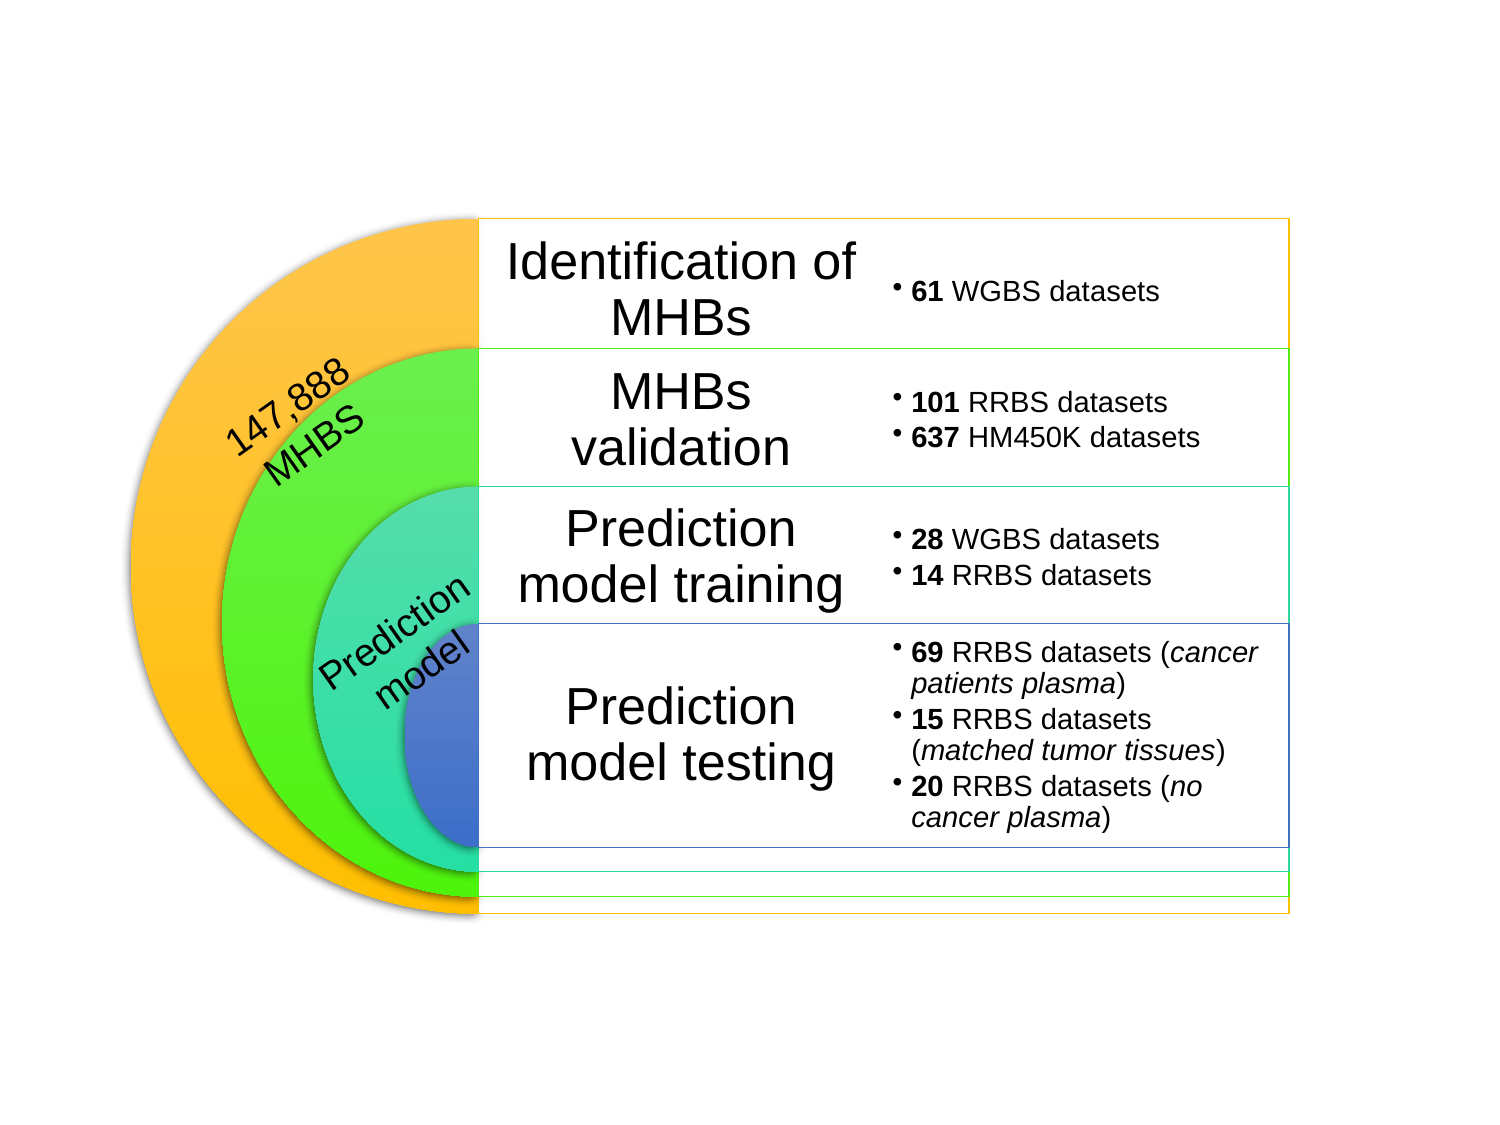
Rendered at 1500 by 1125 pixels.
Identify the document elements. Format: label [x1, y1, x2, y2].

text_box [130, 199, 1290, 933]
